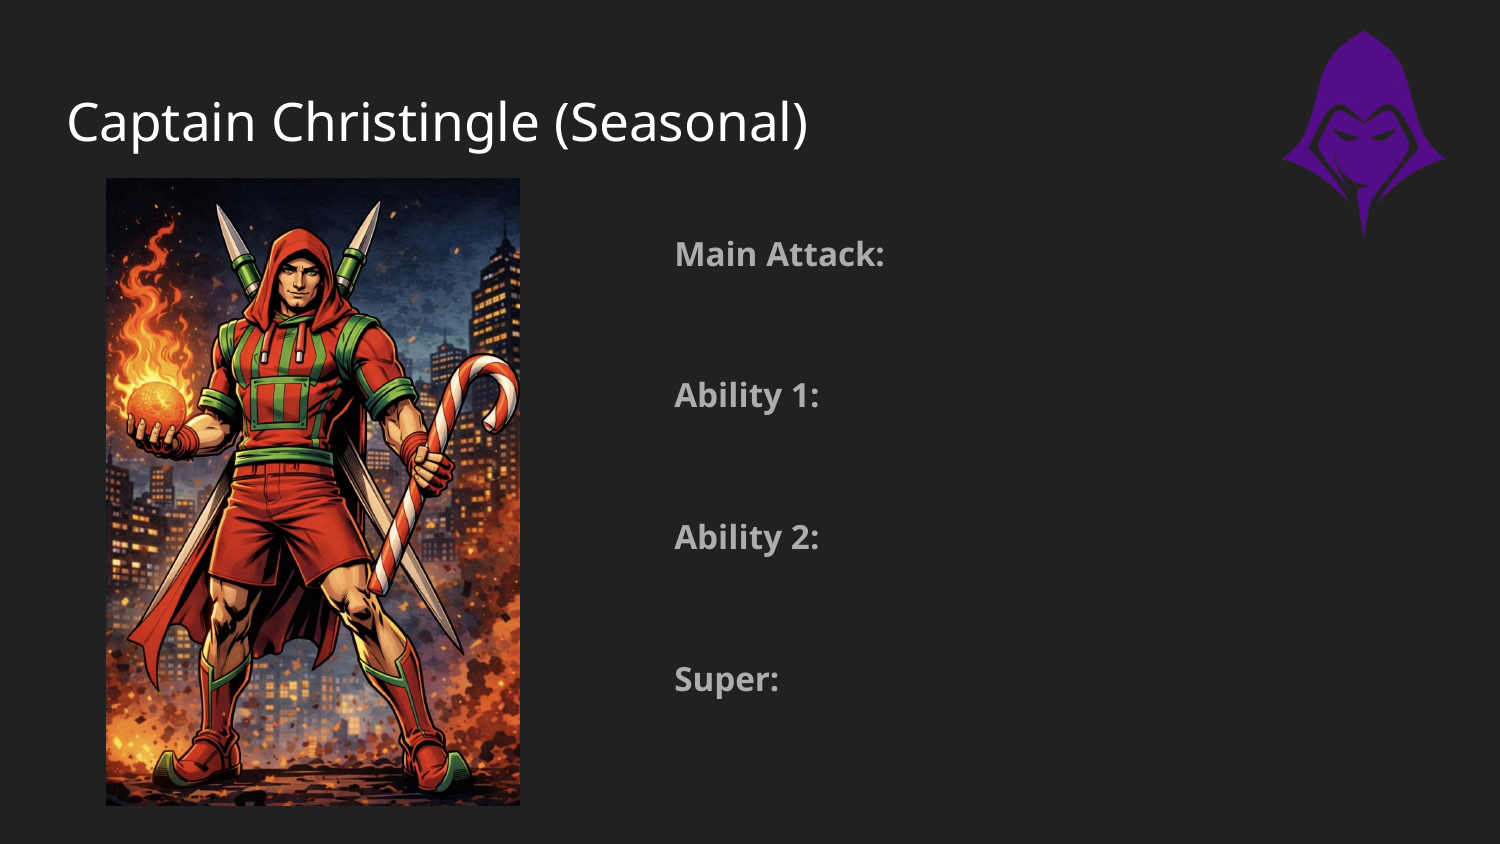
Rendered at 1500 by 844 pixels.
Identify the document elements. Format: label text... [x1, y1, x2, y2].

title Captain Christingle (Seasonal) [51, 72, 1222, 167]
picture [106, 178, 520, 806]
picture [1227, 0, 1500, 273]
list Main Attack: Ability 1: Ability 2: Super: [659, 212, 1316, 773]
